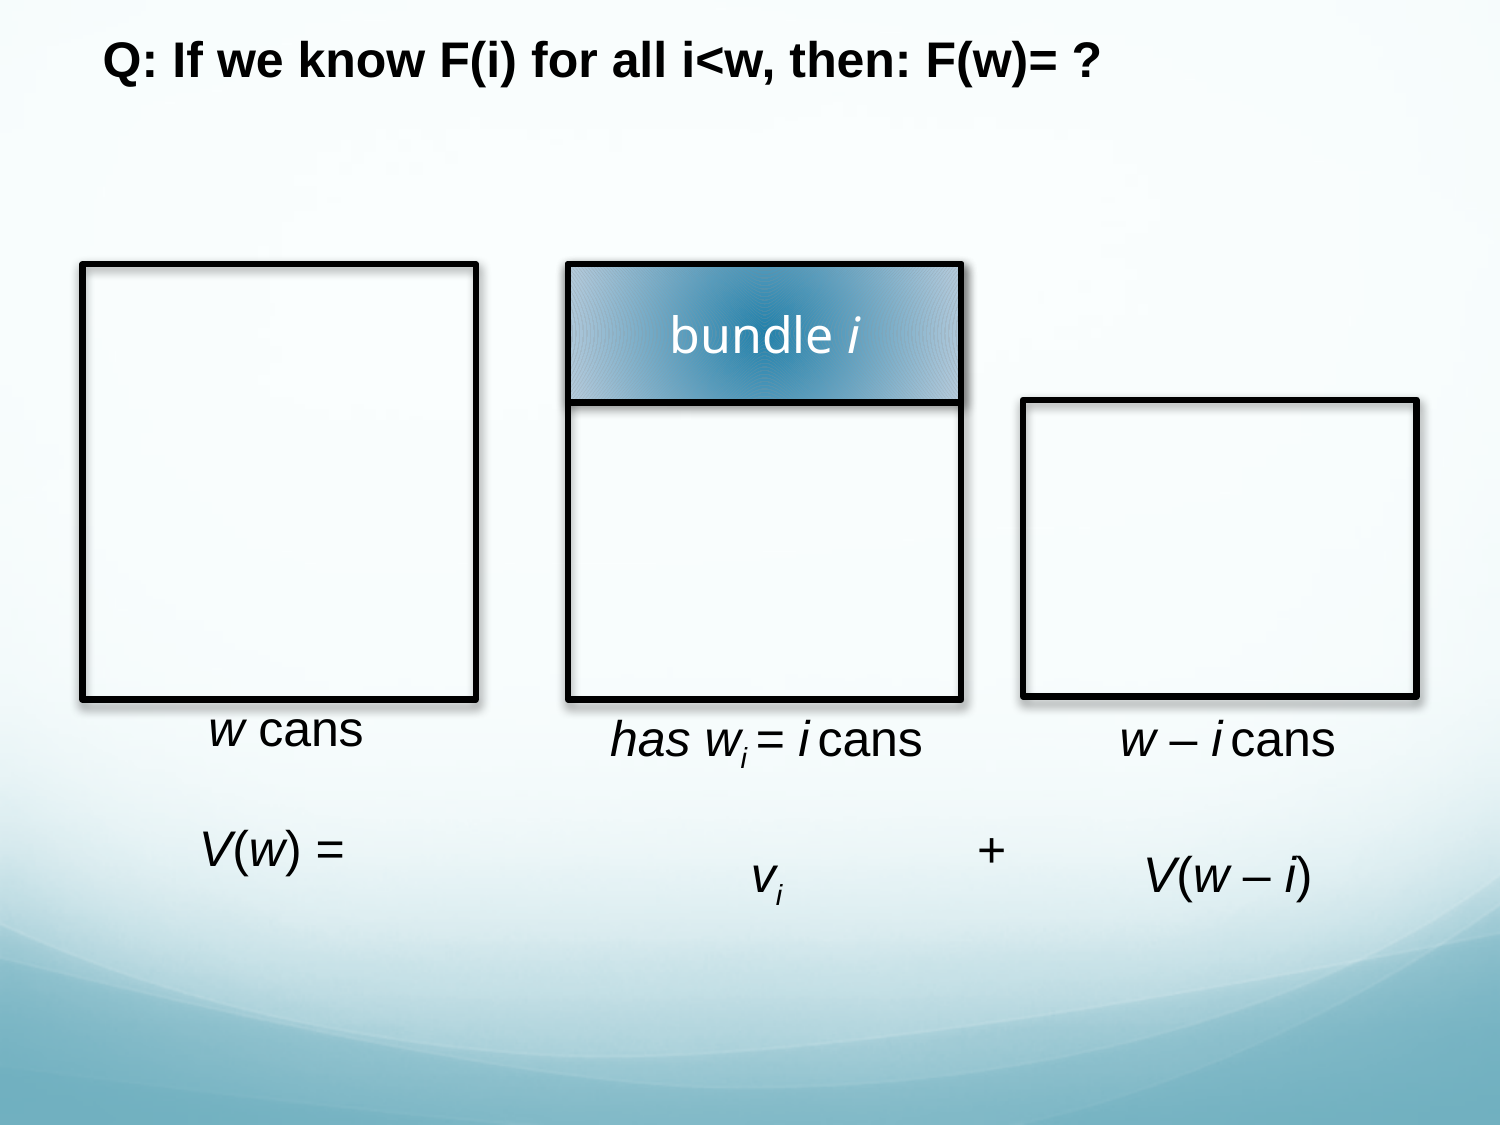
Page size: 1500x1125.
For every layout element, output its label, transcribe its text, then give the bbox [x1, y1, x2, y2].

text_box w – i cans V(w – i) [1104, 698, 1351, 910]
text_box + [962, 809, 1022, 885]
text_box [1022, 399, 1417, 698]
text_box bundle i [567, 263, 962, 404]
text_box w cans V(w) = [179, 688, 379, 884]
text_box Q: If we know F(i) for all i<w, then: F(w)= ? [87, 20, 1119, 155]
text_box has wi = i cans vi [595, 698, 938, 919]
text_box [81, 263, 477, 701]
text_box [567, 413, 962, 701]
